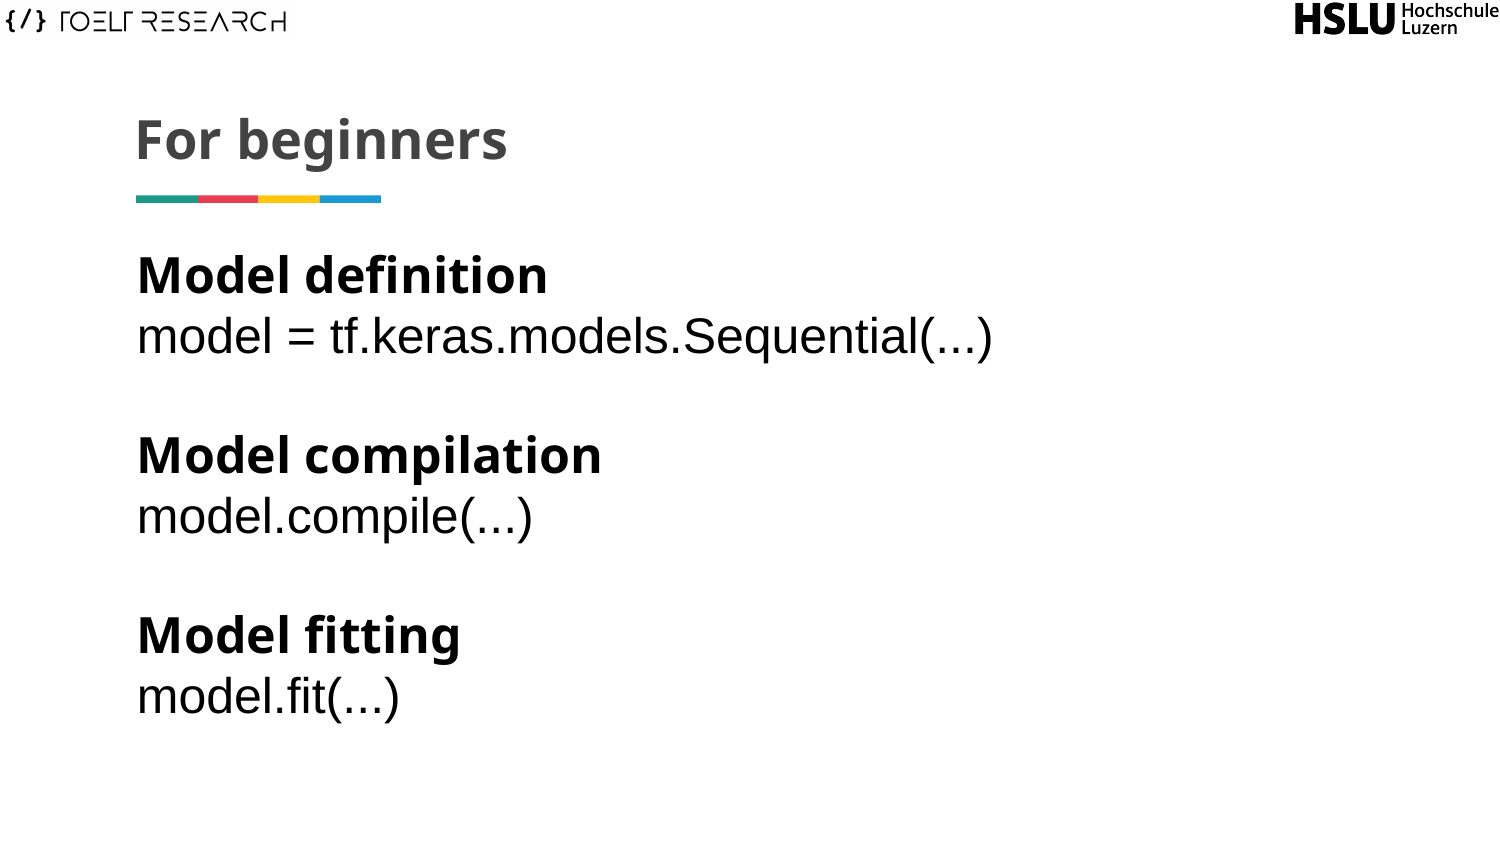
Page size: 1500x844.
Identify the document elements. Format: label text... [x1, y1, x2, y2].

picture [0, 0, 291, 41]
text_box Model definition model = tf.keras.models.Sequential(...) Model compilation model.compile(...) Model fitting model.fit(...) [121, 228, 1445, 728]
picture [1295, 2, 1499, 35]
title For beginners [119, 90, 1381, 179]
